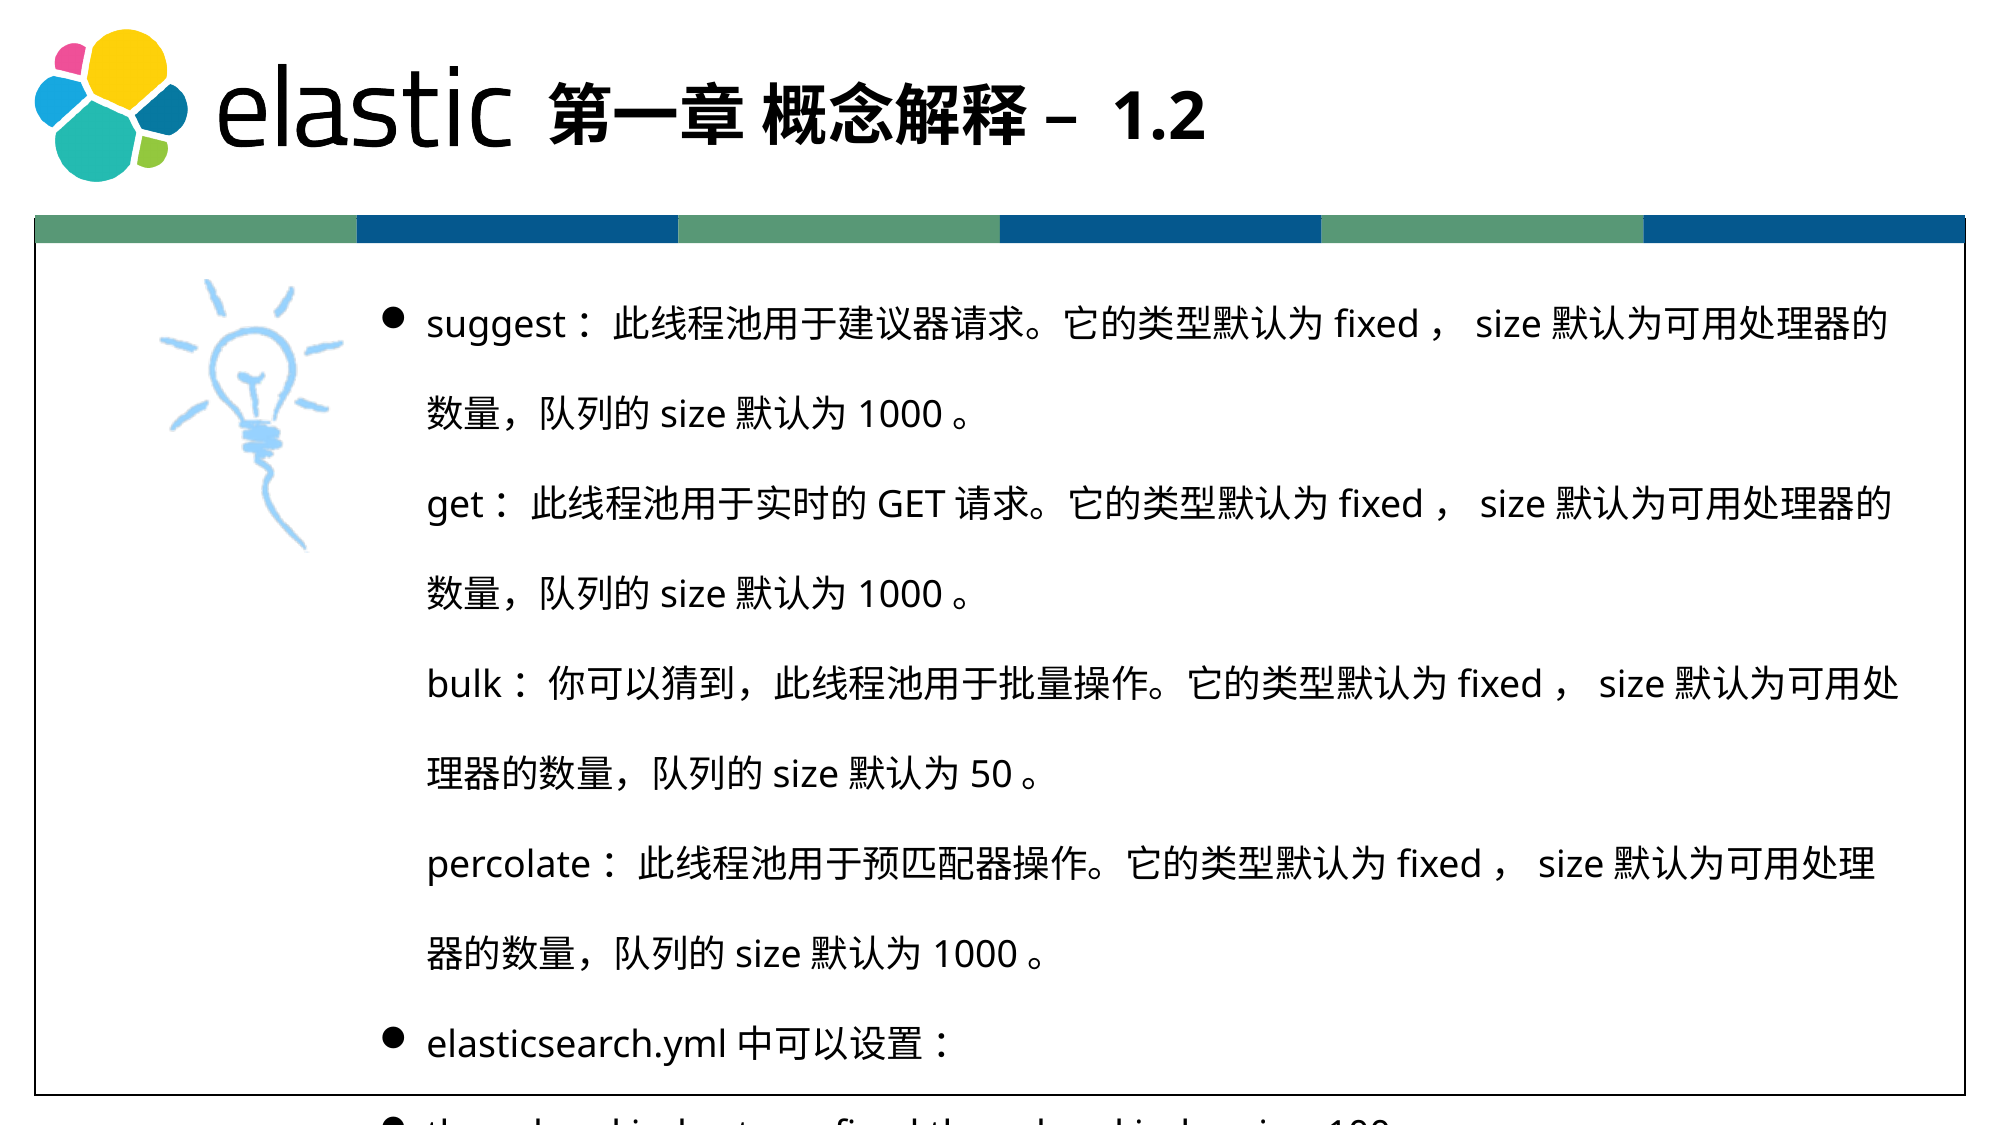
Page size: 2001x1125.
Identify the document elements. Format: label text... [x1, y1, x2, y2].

picture [13, 26, 530, 187]
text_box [34, 215, 1965, 1125]
text_box 第一章 概念解释 – 1.2 [531, 65, 1228, 161]
